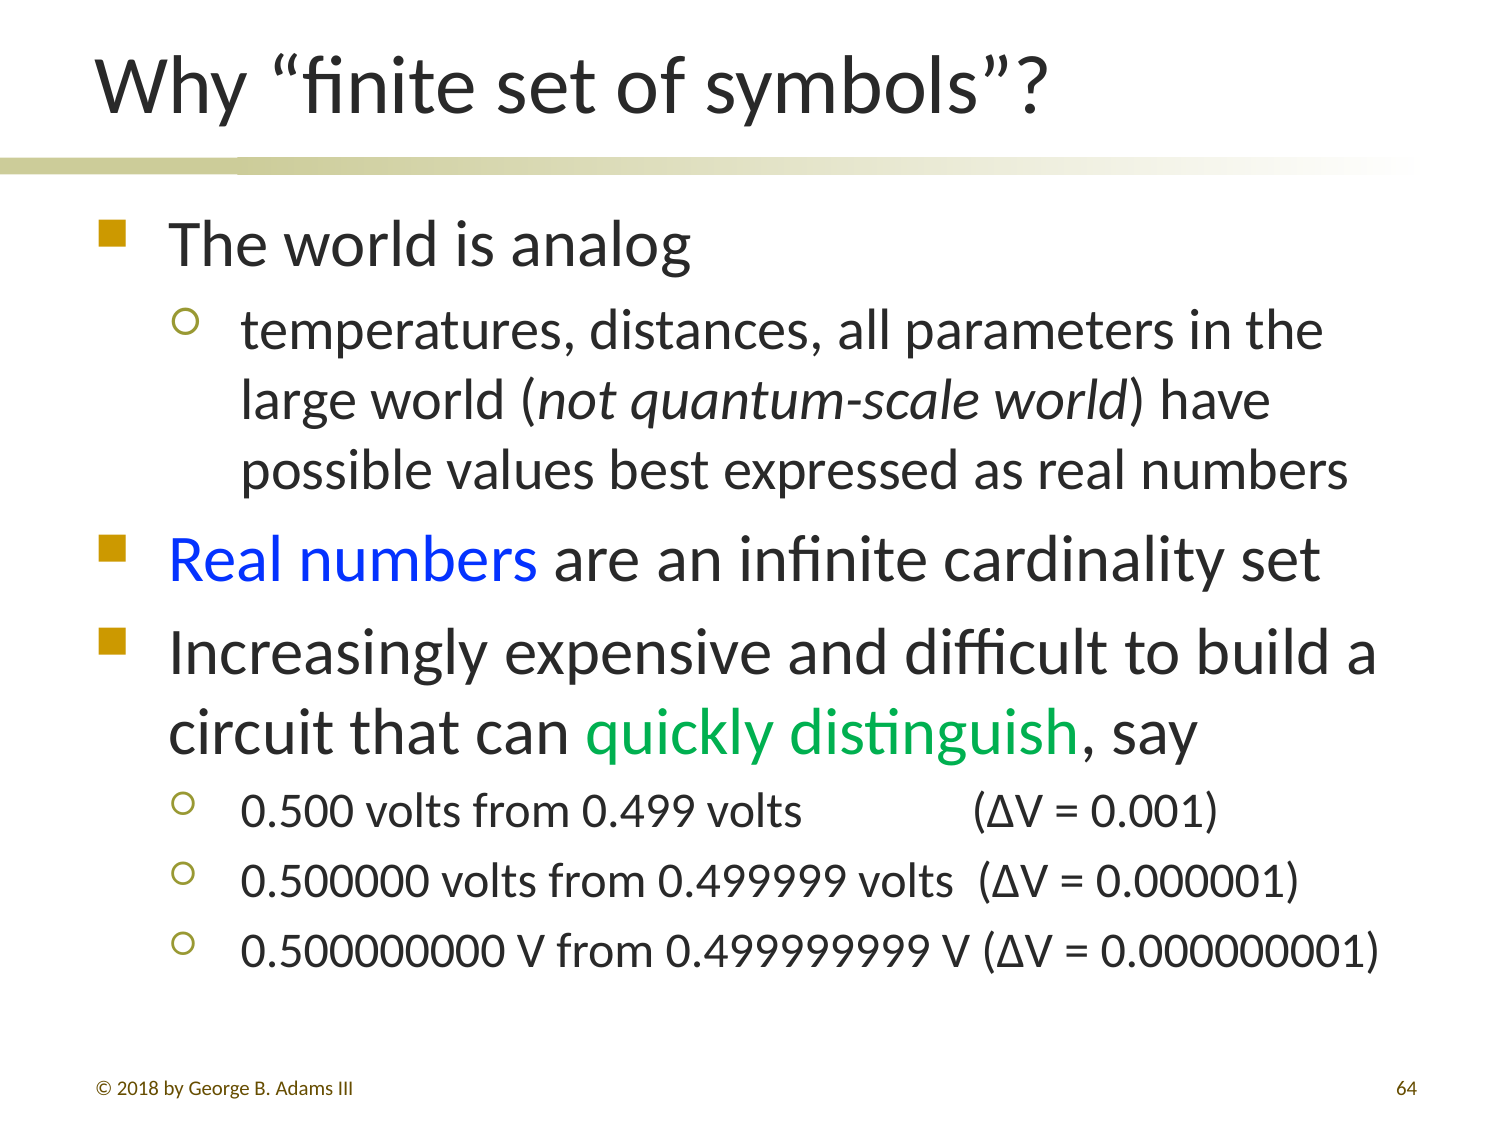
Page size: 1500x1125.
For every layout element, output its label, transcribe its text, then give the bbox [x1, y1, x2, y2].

slide_number © 2018 by George B. Adams III [79, 1067, 406, 1099]
list The world is analog temperatures, distances, all parameters in the large world (not quantum-scale world) have possible values best expressed as real numbers Real numbers are an infinite cardinality set Increasingly expensive and difficult to build a circuit that can quickly distinguish, say 0.500 volts from 0.499 volts (∆V = 0.001) 0.500000 volts from 0.499999 volts (∆V = 0.000001) 0.500000000 V from 0.499999999 V (∆V = 0.000000001) [79, 192, 1433, 1000]
slide_number 196 [1119, 1067, 1433, 1099]
title Why “finite set of symbols”? [79, 15, 1432, 139]
